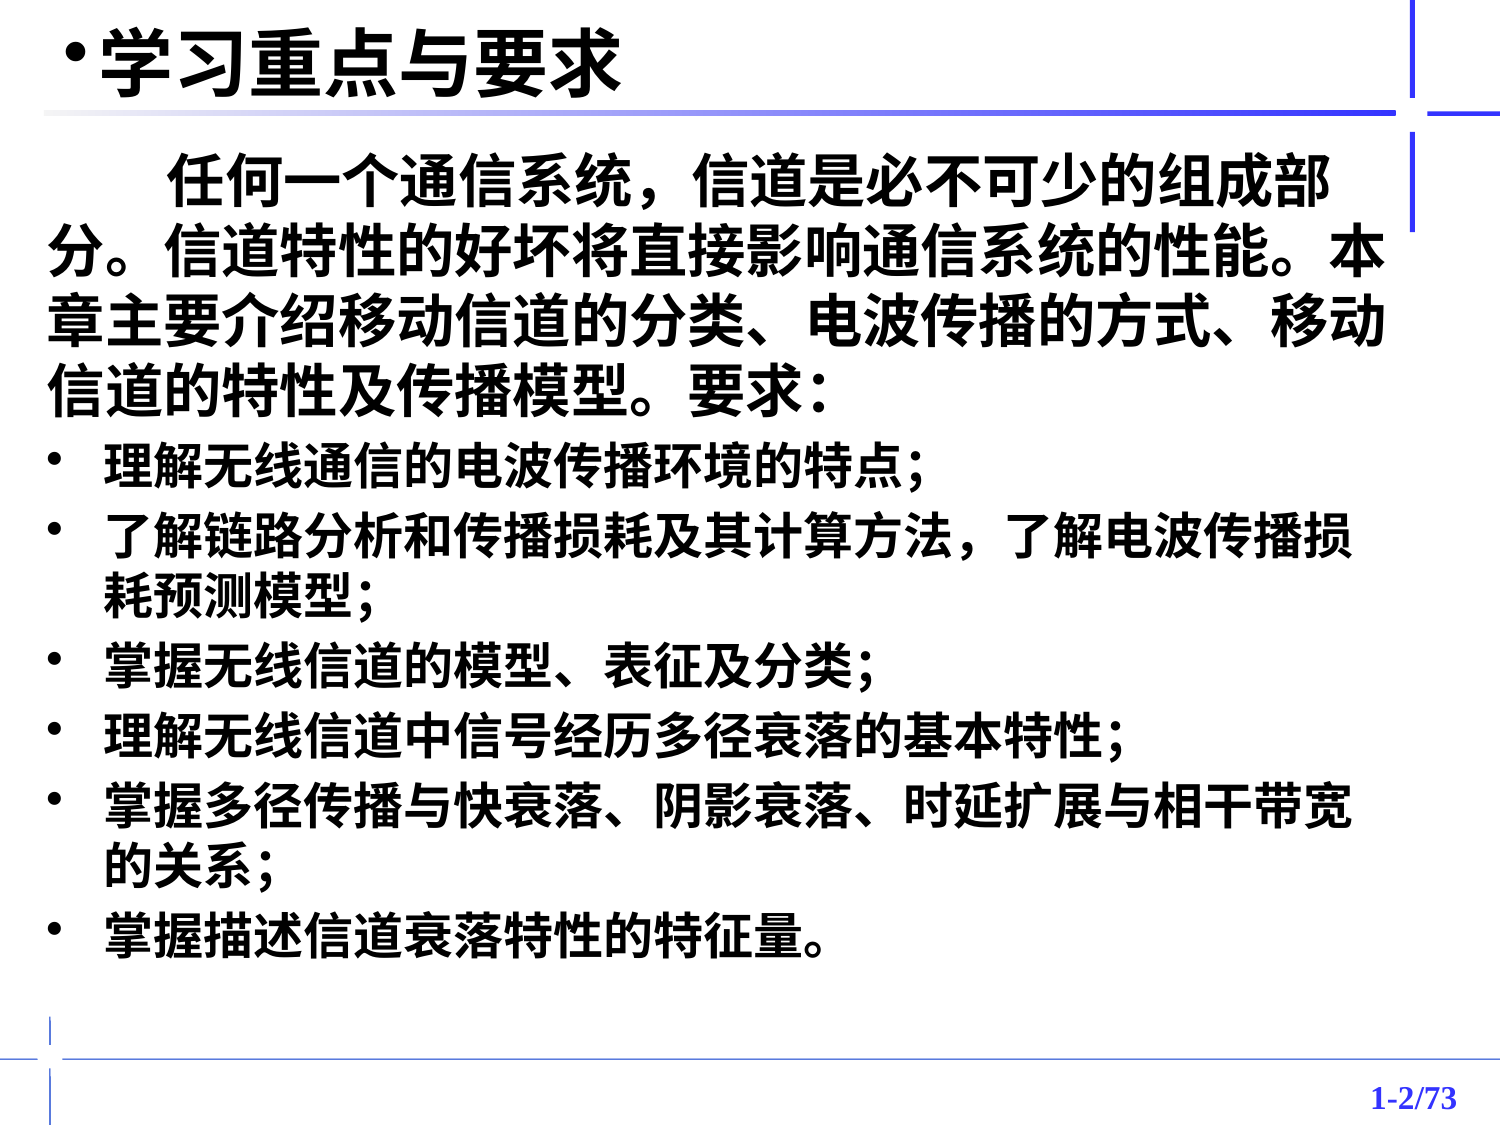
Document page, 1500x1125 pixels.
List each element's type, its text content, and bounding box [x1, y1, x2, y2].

text_box [1427, 111, 1500, 116]
text_box 任何一个通信系统，信道是必不可少的组成部分。信道特性的好坏将直接影响通信系统的性能。本章主要介绍移动信道的分类、电波传播的方式、移动信道的特性及传播模型。要求： 理解无线通信的电波传播环境的特点； 了解链路分析和传播损耗及其计算方法，了解电波传播损耗预测模型； 掌握无线信道的模型、表征及分类； 理解无线信道中信号经历多径衰落的基本特性； 掌握多径传播与快衰落、阴影衰落、时延扩展与相干带宽的关系； 掌握描述信道衰落特性的特征量。 [32, 137, 1416, 834]
text_box [1409, 0, 1415, 98]
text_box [0, 1016, 1500, 1125]
text_box 学习重点与要求 [48, 0, 1391, 123]
